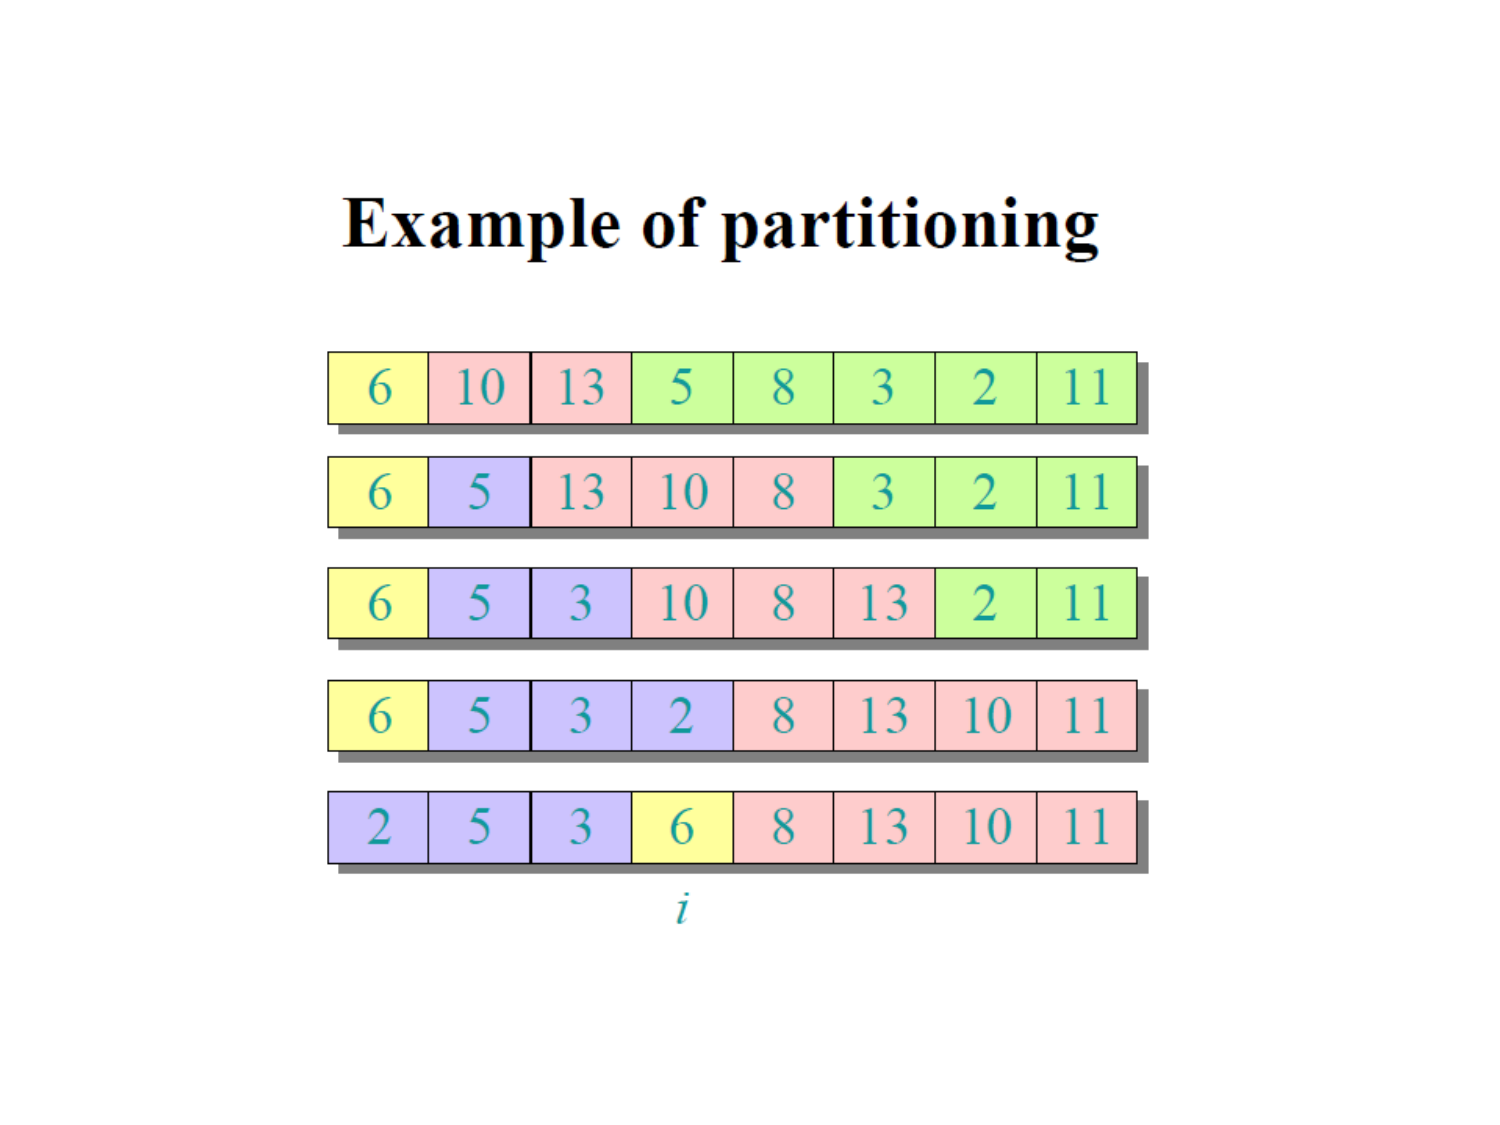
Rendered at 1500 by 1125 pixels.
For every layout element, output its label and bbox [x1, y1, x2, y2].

picture [276, 178, 1224, 947]
